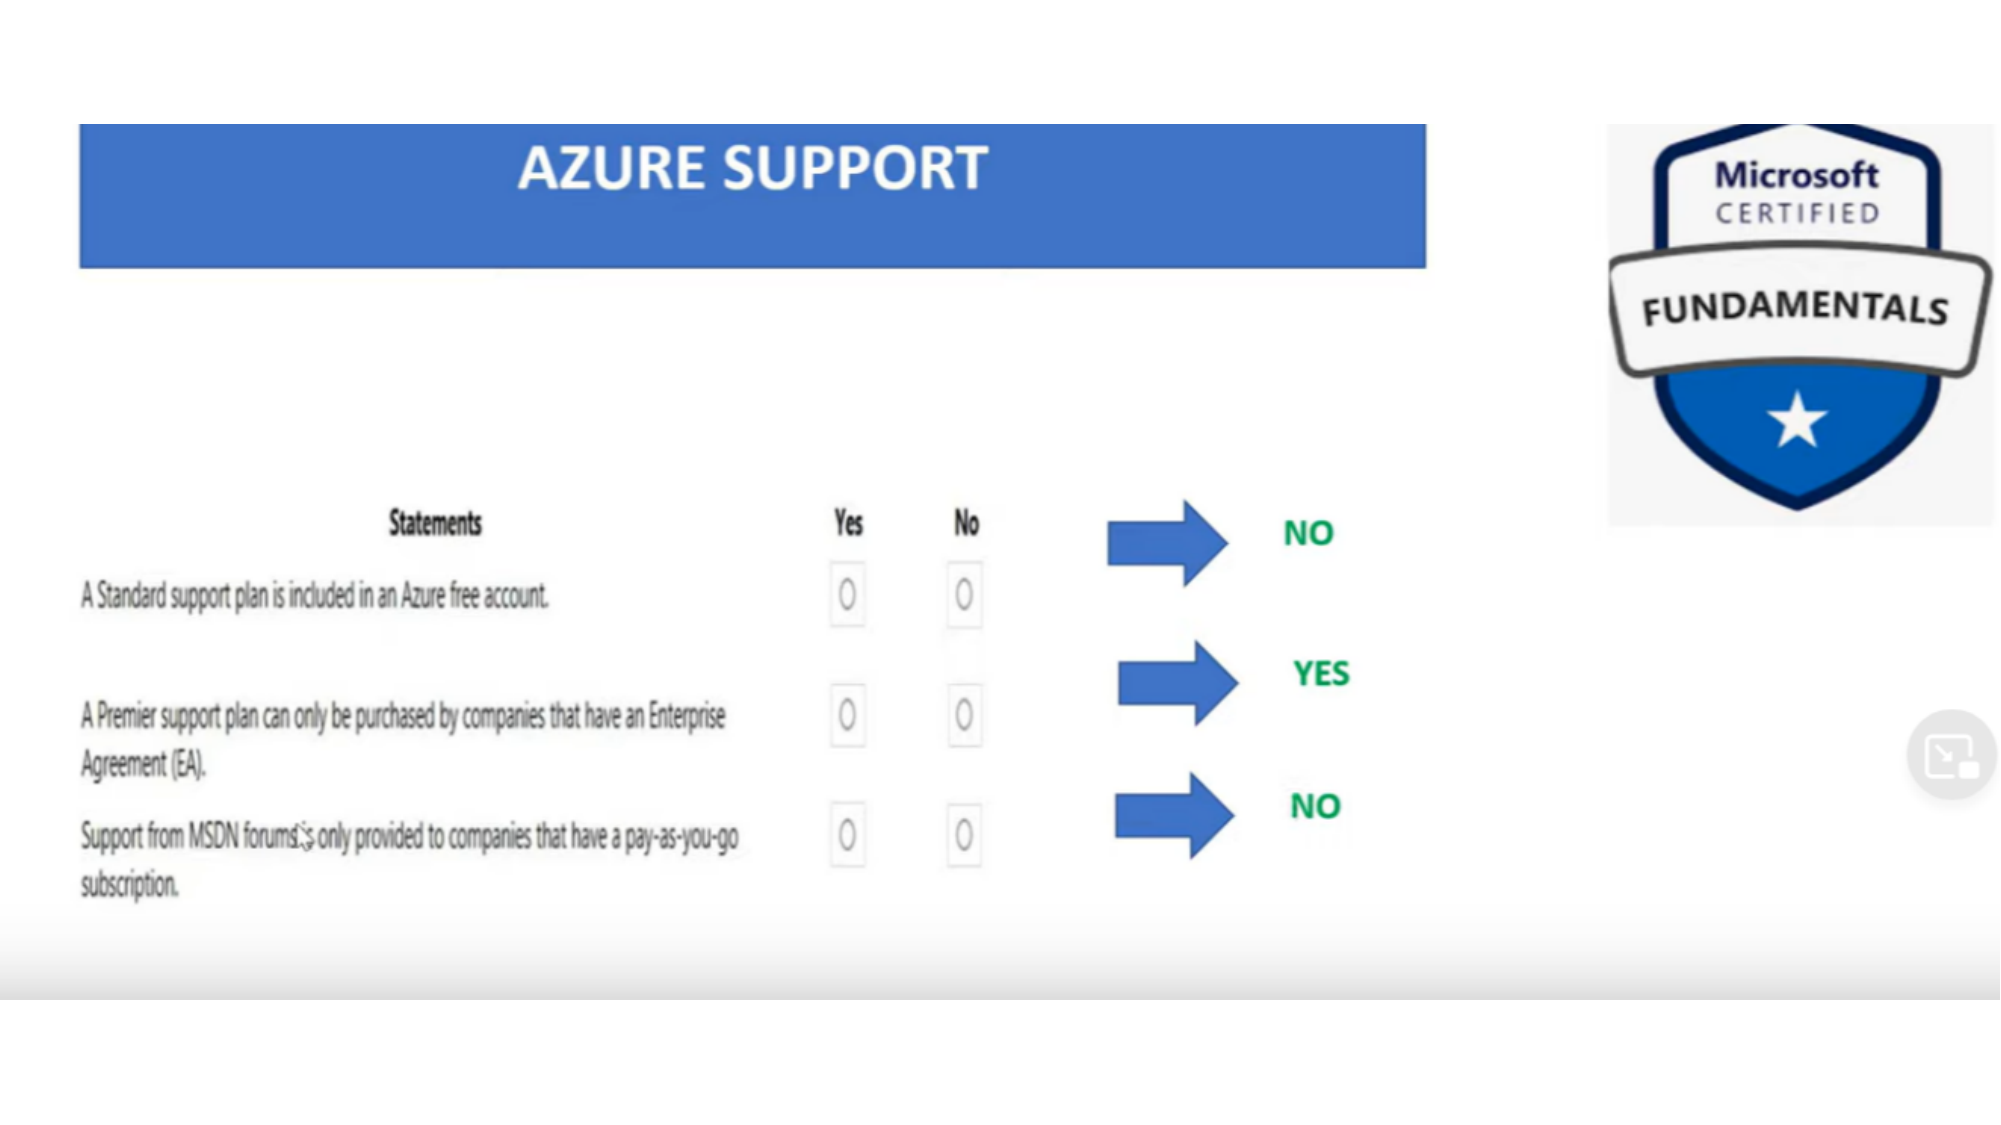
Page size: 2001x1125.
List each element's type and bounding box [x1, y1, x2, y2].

picture [0, 124, 2000, 1000]
